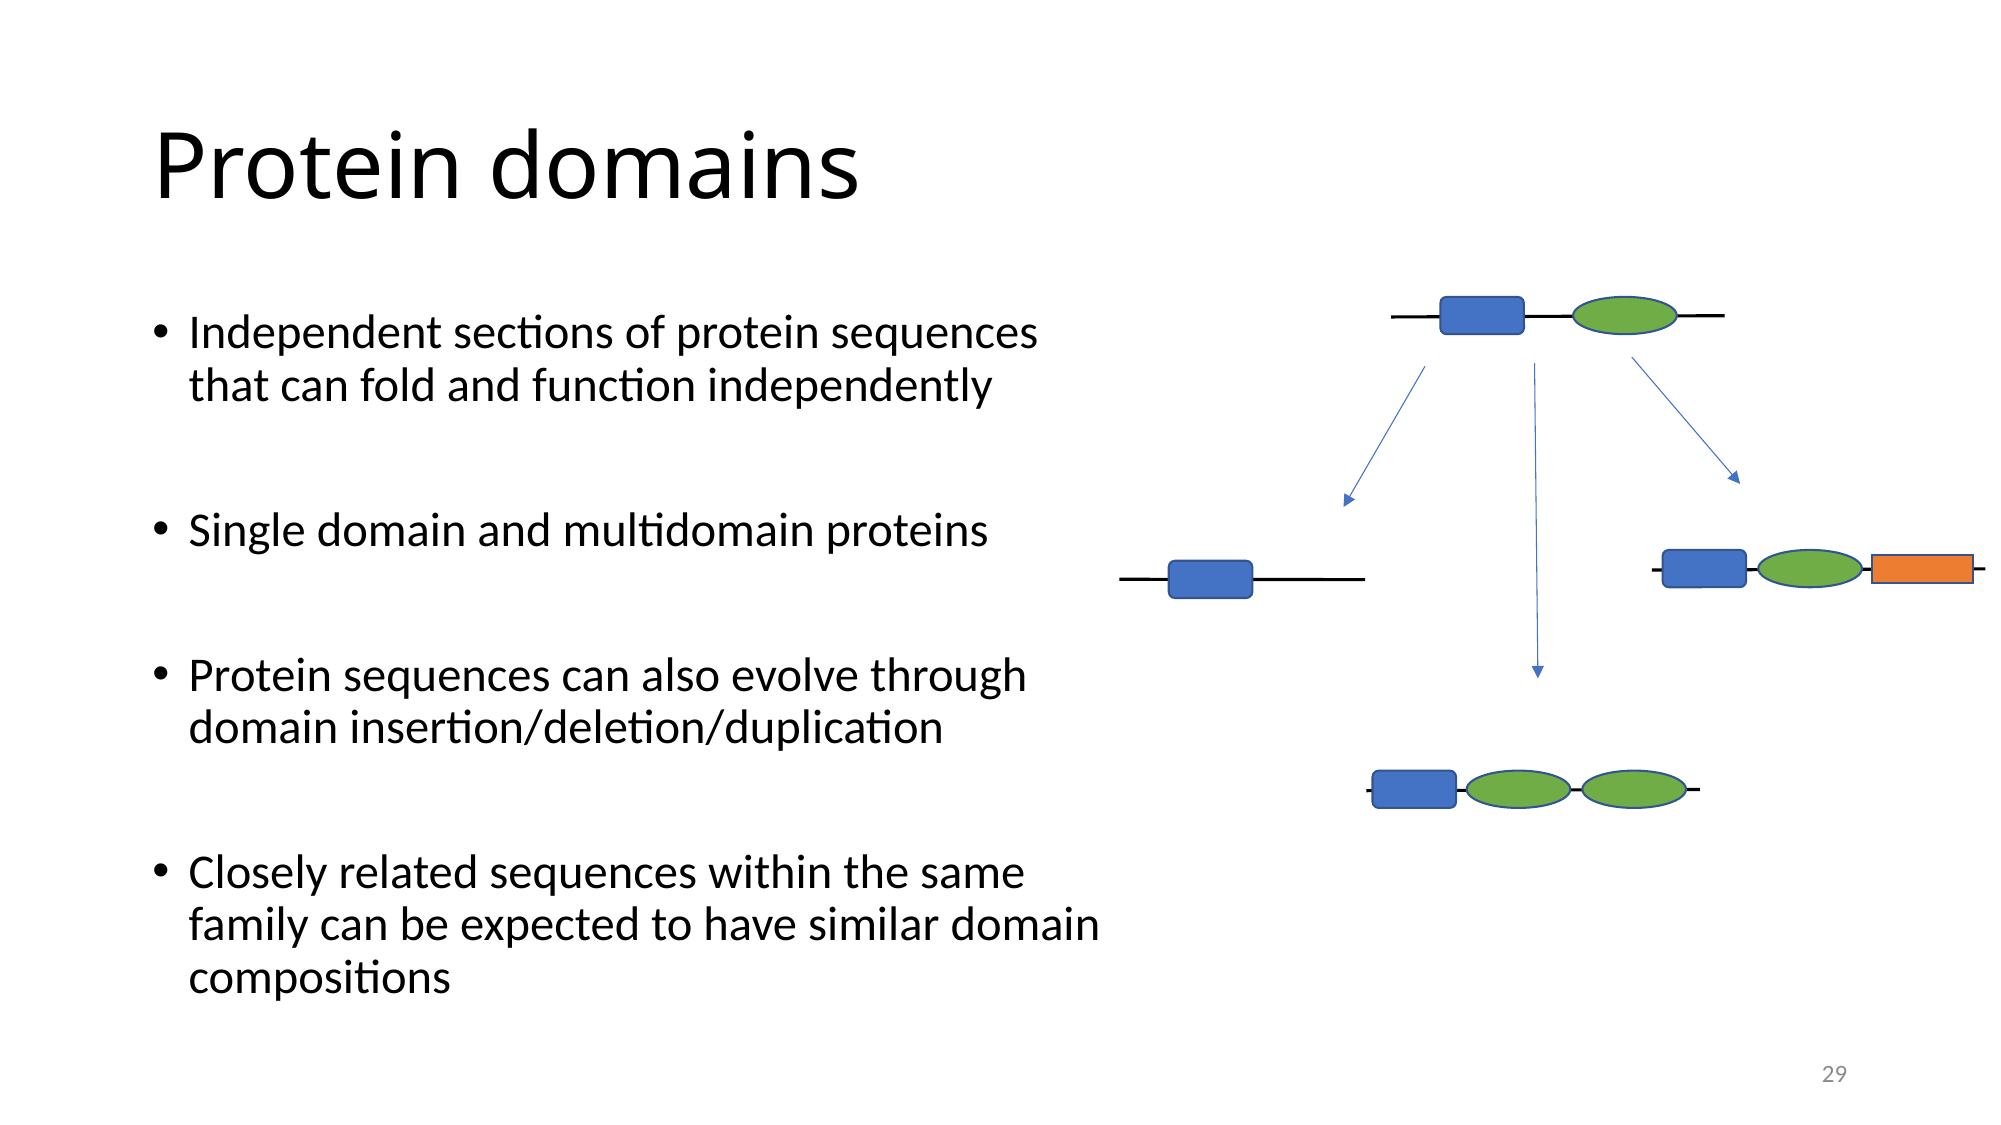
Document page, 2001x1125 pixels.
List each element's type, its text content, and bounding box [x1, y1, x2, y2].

text_box [1371, 791, 1458, 809]
text_box [1465, 791, 1572, 809]
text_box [1534, 363, 1538, 679]
text_box [1661, 548, 1748, 568]
text_box [1439, 317, 1526, 336]
text_box [1757, 571, 1863, 589]
text_box [1581, 769, 1688, 789]
text_box [1581, 791, 1687, 809]
text_box [1572, 295, 1678, 315]
list Independent sections of protein sequences that can fold and function independently Single domain and multidomain proteins Protein sequences can also evolve through domain insertion/deletion/duplication Closely related sequences within the same family can be expected to have similar domain compositions [137, 299, 1128, 1014]
text_box [1167, 559, 1254, 579]
text_box [1757, 548, 1863, 568]
text_box [1465, 769, 1572, 789]
text_box [1572, 317, 1678, 336]
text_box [1343, 366, 1425, 508]
text_box [1661, 571, 1748, 589]
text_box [1631, 357, 1741, 484]
text_box [1439, 295, 1525, 315]
text_box [1871, 554, 1974, 568]
text_box [1167, 580, 1254, 600]
slide_number 29 [1412, 1042, 1863, 1103]
text_box [1871, 571, 1974, 584]
title Protein domains [137, 59, 1863, 278]
text_box [1371, 769, 1458, 789]
